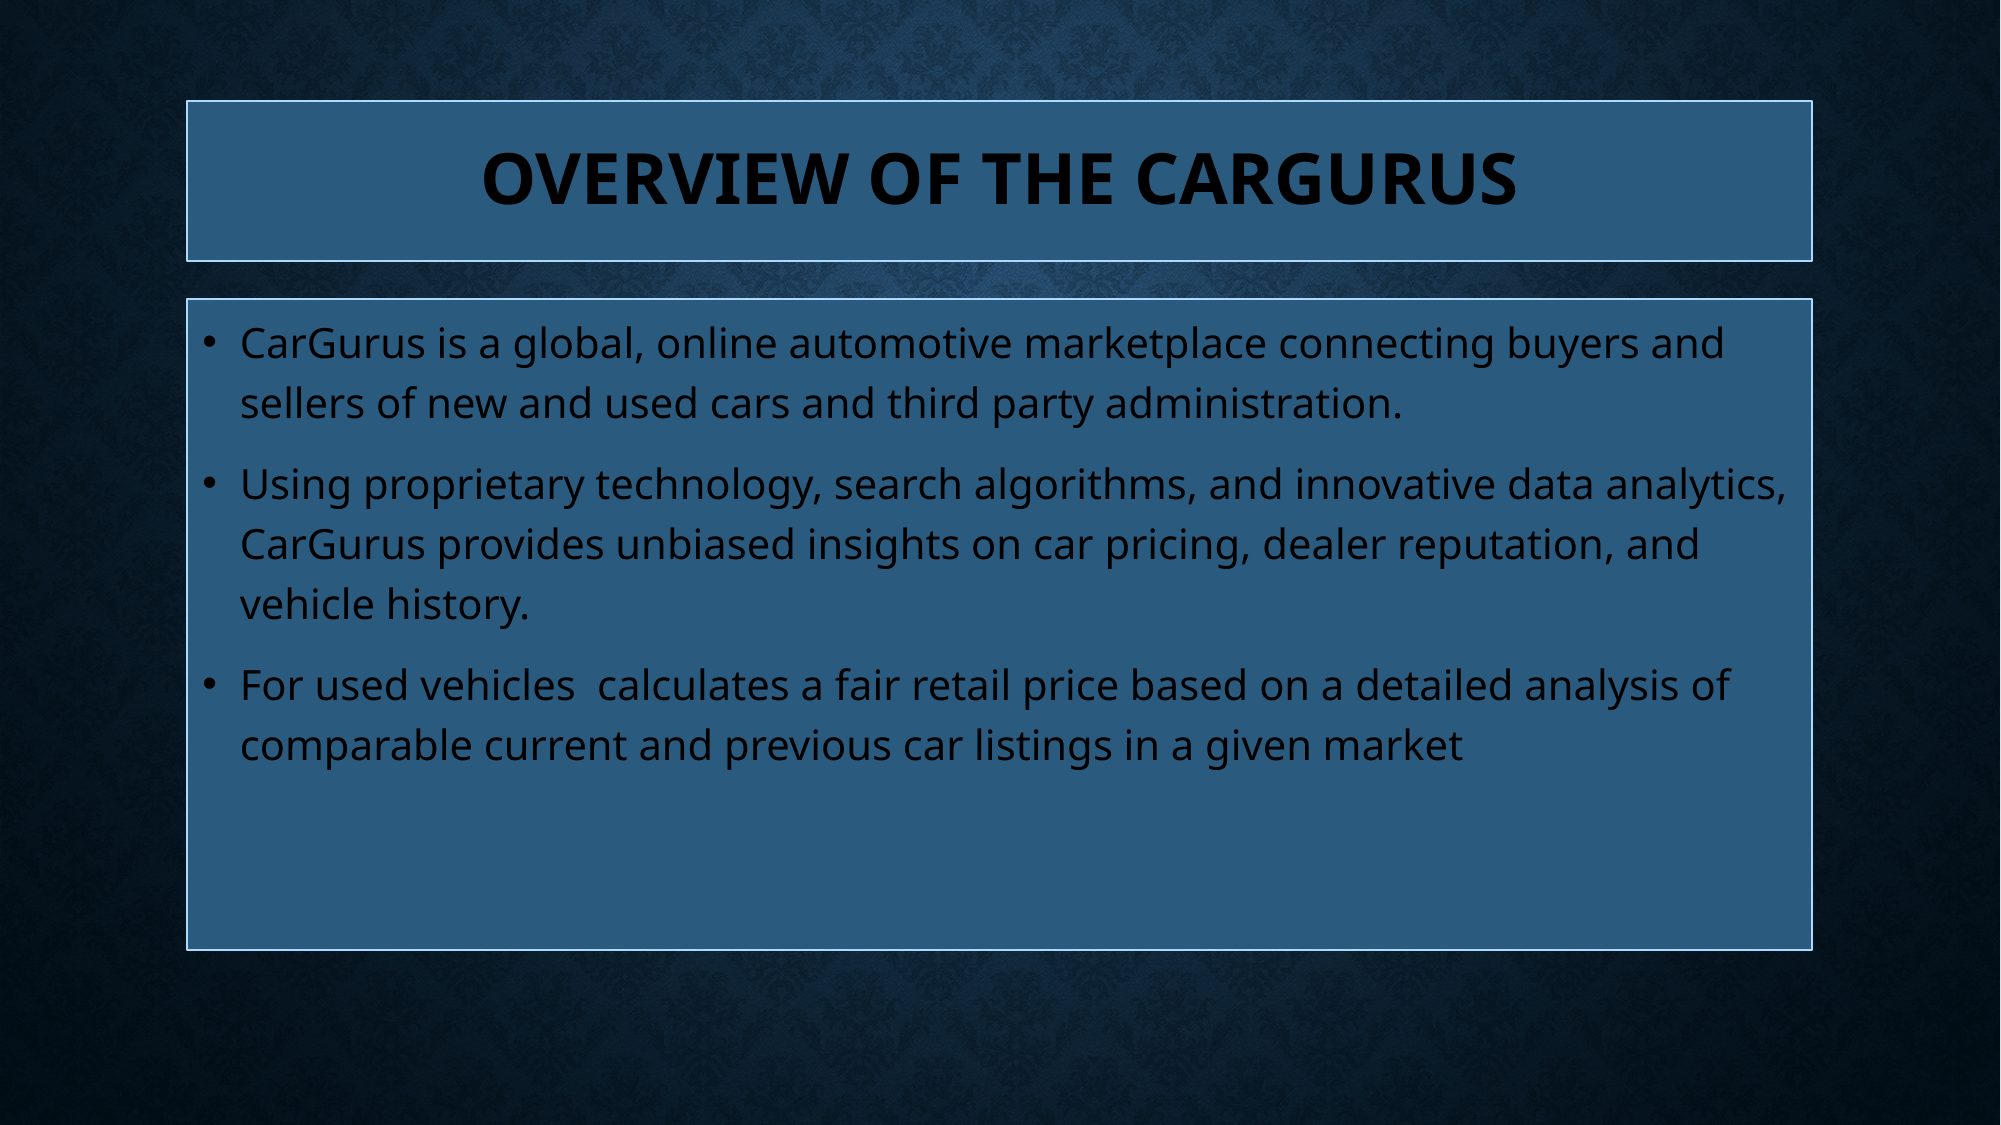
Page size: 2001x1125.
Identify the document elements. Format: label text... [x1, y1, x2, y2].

title OVERVIEW OF THE CarGurus [186, 100, 1813, 262]
list CarGurus is a global, online automotive marketplace connecting buyers and sellers of new and used cars and third party administration. Using proprietary technology, search algorithms, and innovative data analytics, CarGurus provides unbiased insights on car pricing, dealer reputation, and vehicle history. For used vehicles calculates a fair retail price based on a detailed analysis of comparable current and previous car listings in a given market [186, 298, 1813, 951]
